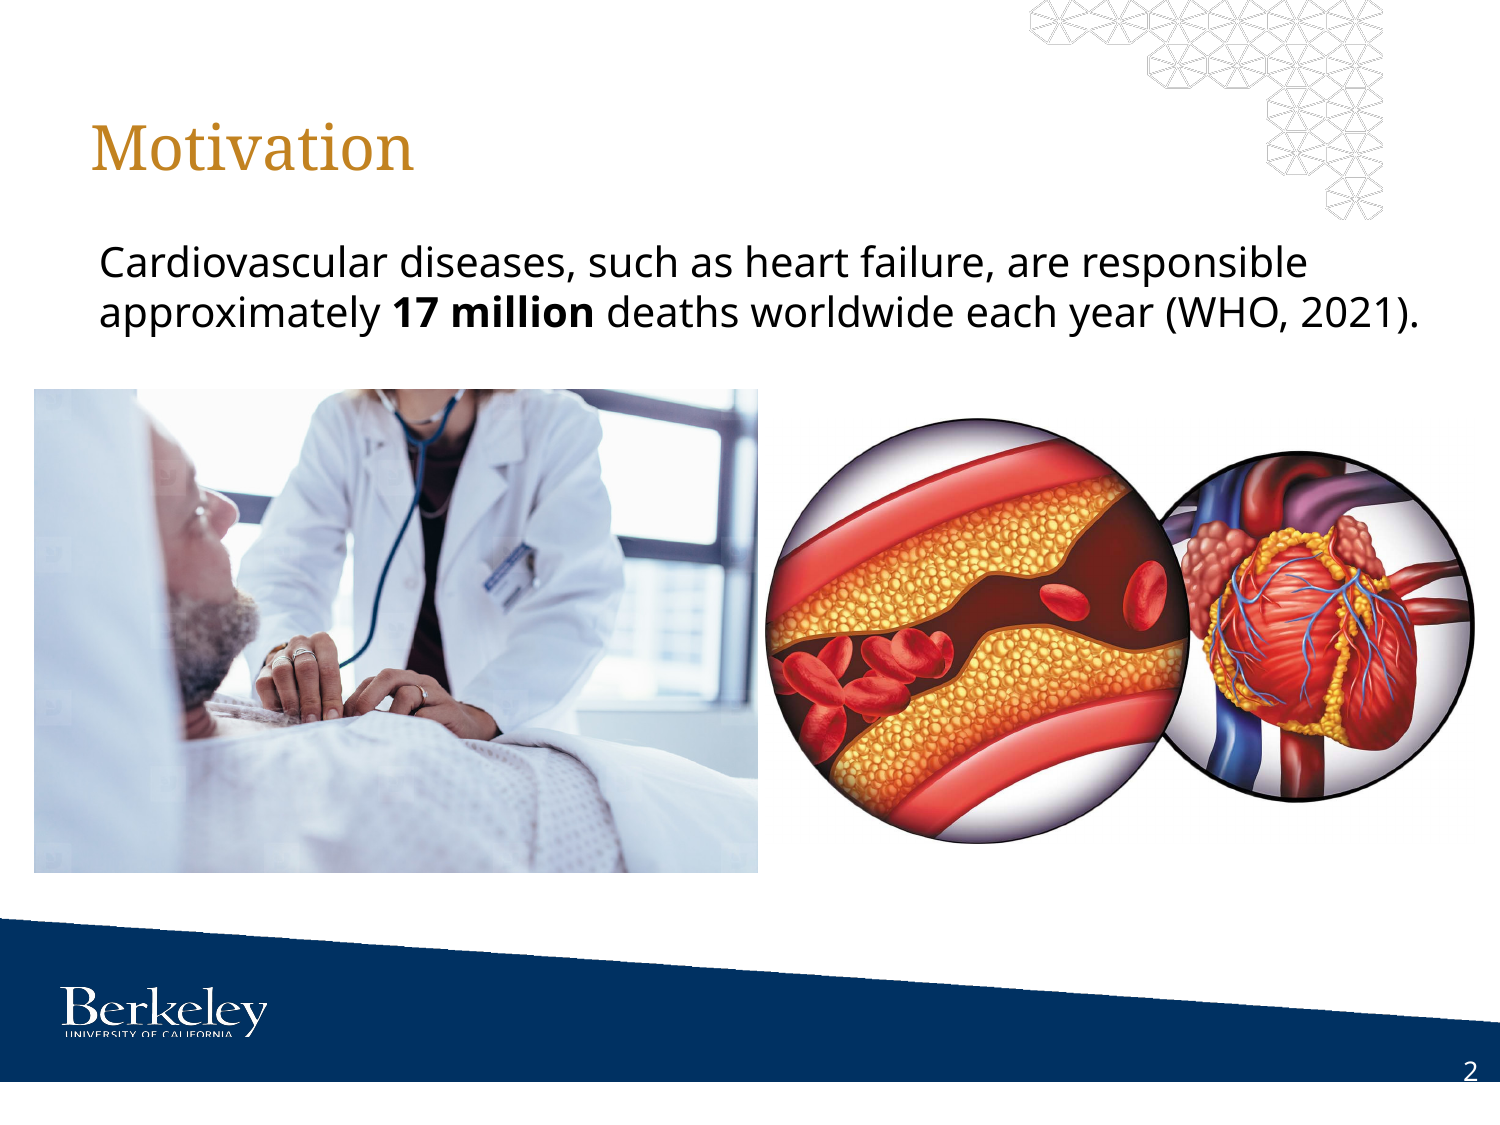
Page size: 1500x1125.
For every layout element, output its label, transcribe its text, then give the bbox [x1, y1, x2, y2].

slide_number ‹#› [1403, 1038, 1494, 1125]
title Motivation [75, 50, 1349, 228]
picture [0, 918, 1500, 1082]
picture [1029, 0, 1383, 220]
list Cardiovascular diseases, such as heart failure, are responsible approximately 17 million deaths worldwide each year (WHO, 2021). [9, 228, 1456, 363]
picture [33, 389, 759, 873]
picture [764, 418, 1476, 844]
